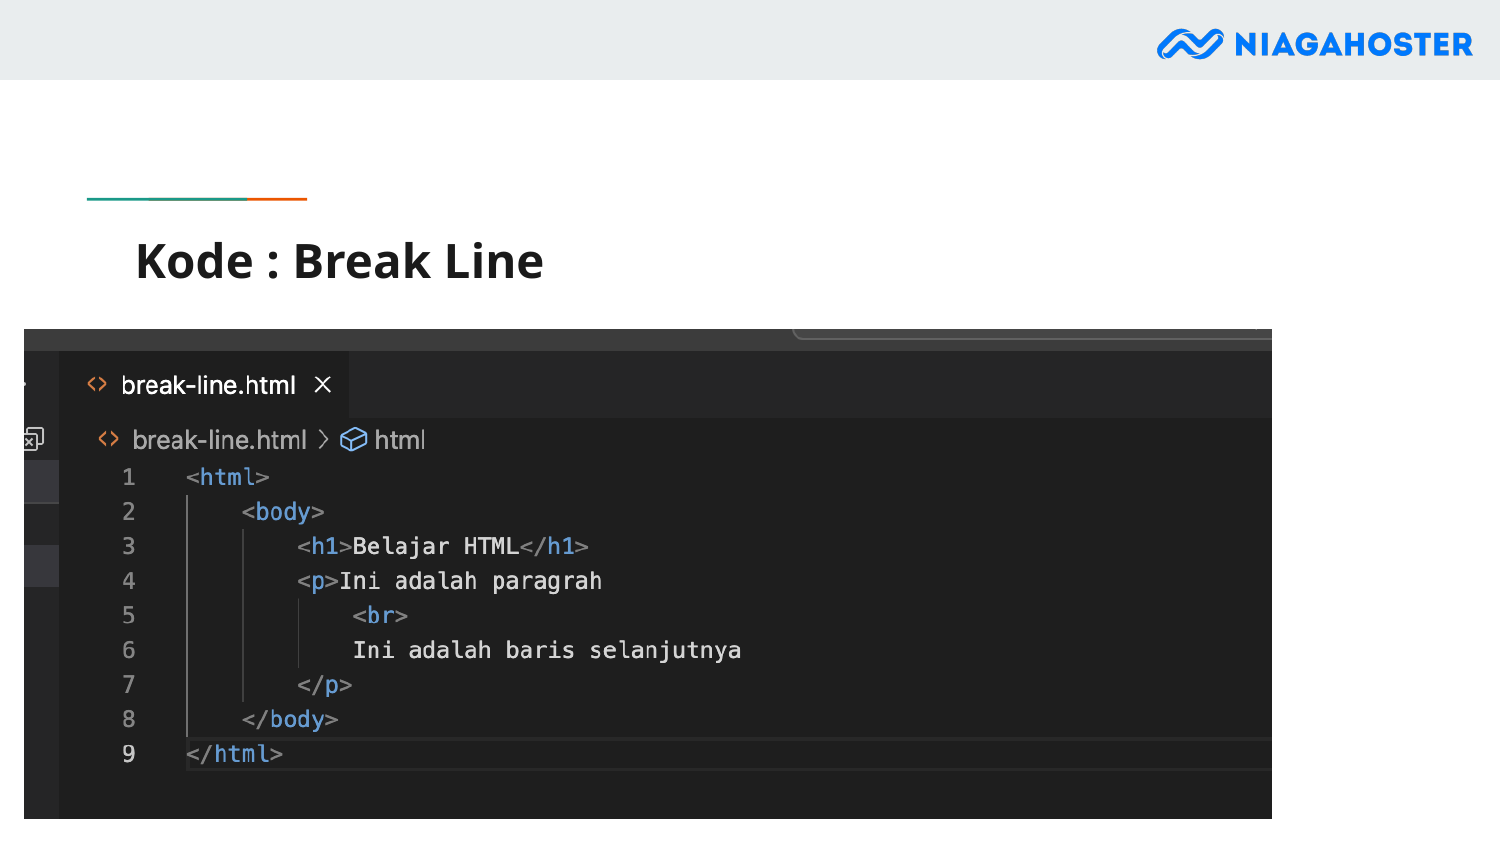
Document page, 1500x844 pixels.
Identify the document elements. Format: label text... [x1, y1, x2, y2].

picture [24, 328, 1272, 819]
picture [1130, 0, 1500, 89]
title Kode : Break Line [119, 216, 1381, 305]
